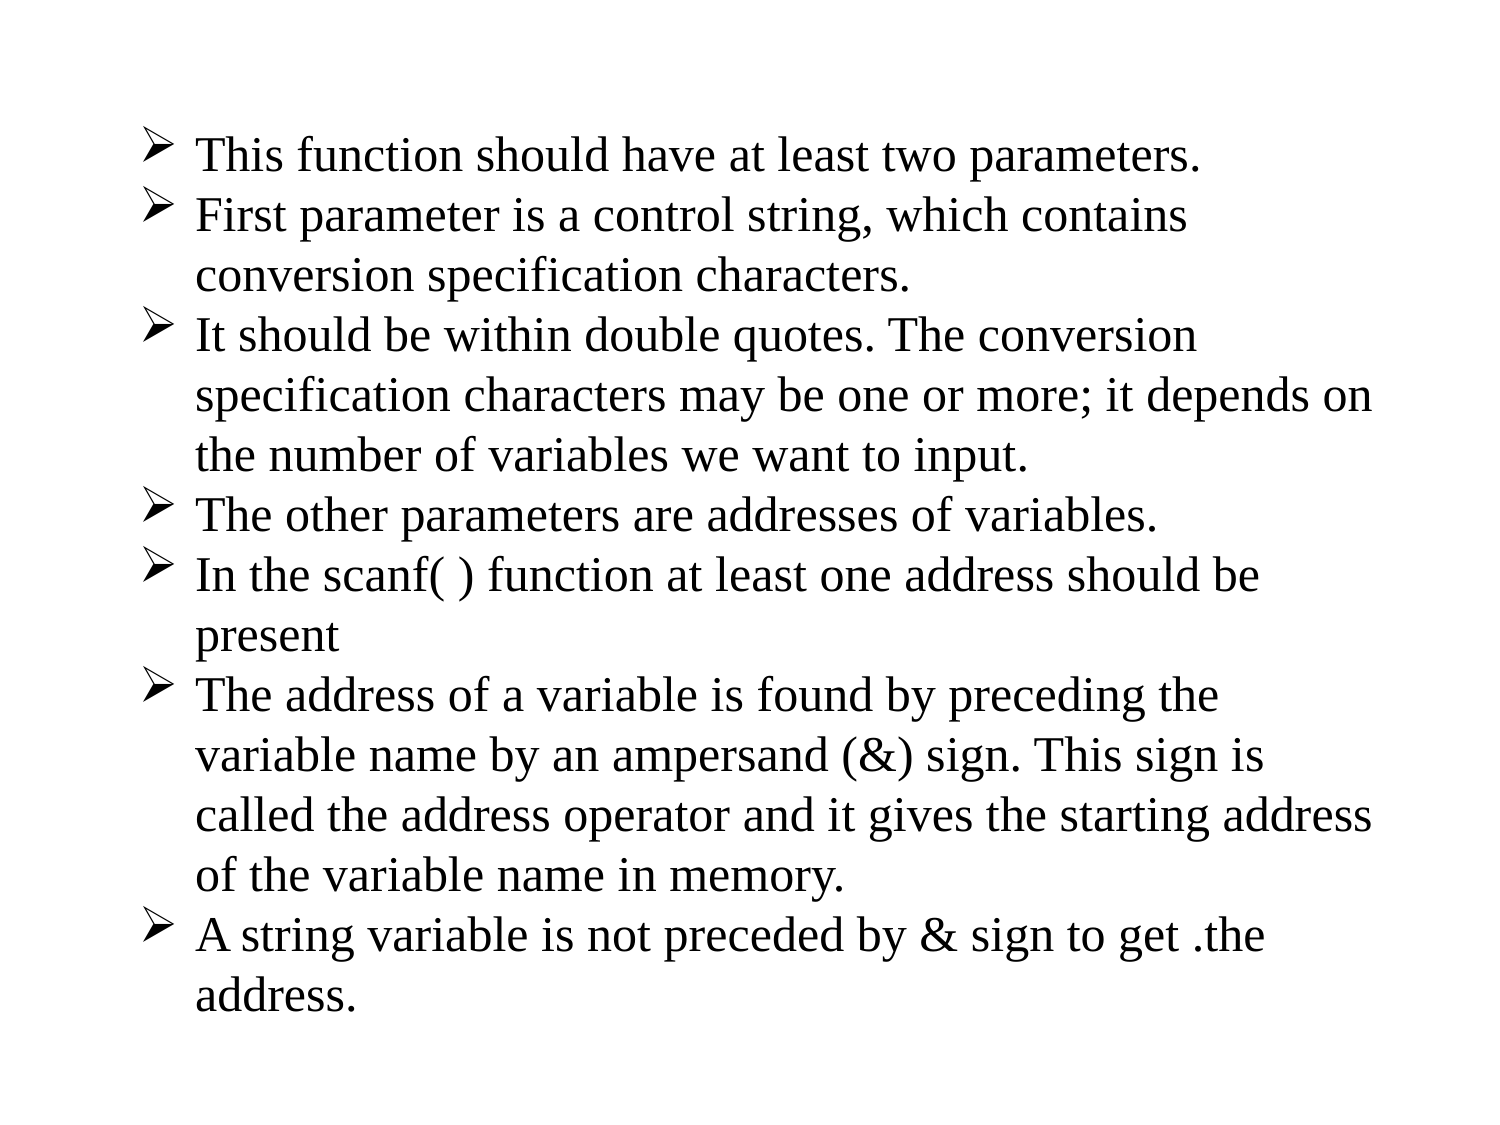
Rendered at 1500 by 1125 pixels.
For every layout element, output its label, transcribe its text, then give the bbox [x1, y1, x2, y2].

text_box This function should have at least two parameters. First parameter is a control string, which contains conversion specification characters. It should be within double quotes. The conversion specification characters may be one or more; it depends on the number of variables we want to input. The other parameters are addresses of variables. In the scanf( ) function at least one address should be present The address of a variable is found by preceding the variable name by an ampersand (&) sign. This sign is called the address operator and it gives the starting address of the variable name in memory. A string variable is not preceded by & sign to get .the address. [123, 113, 1400, 1029]
